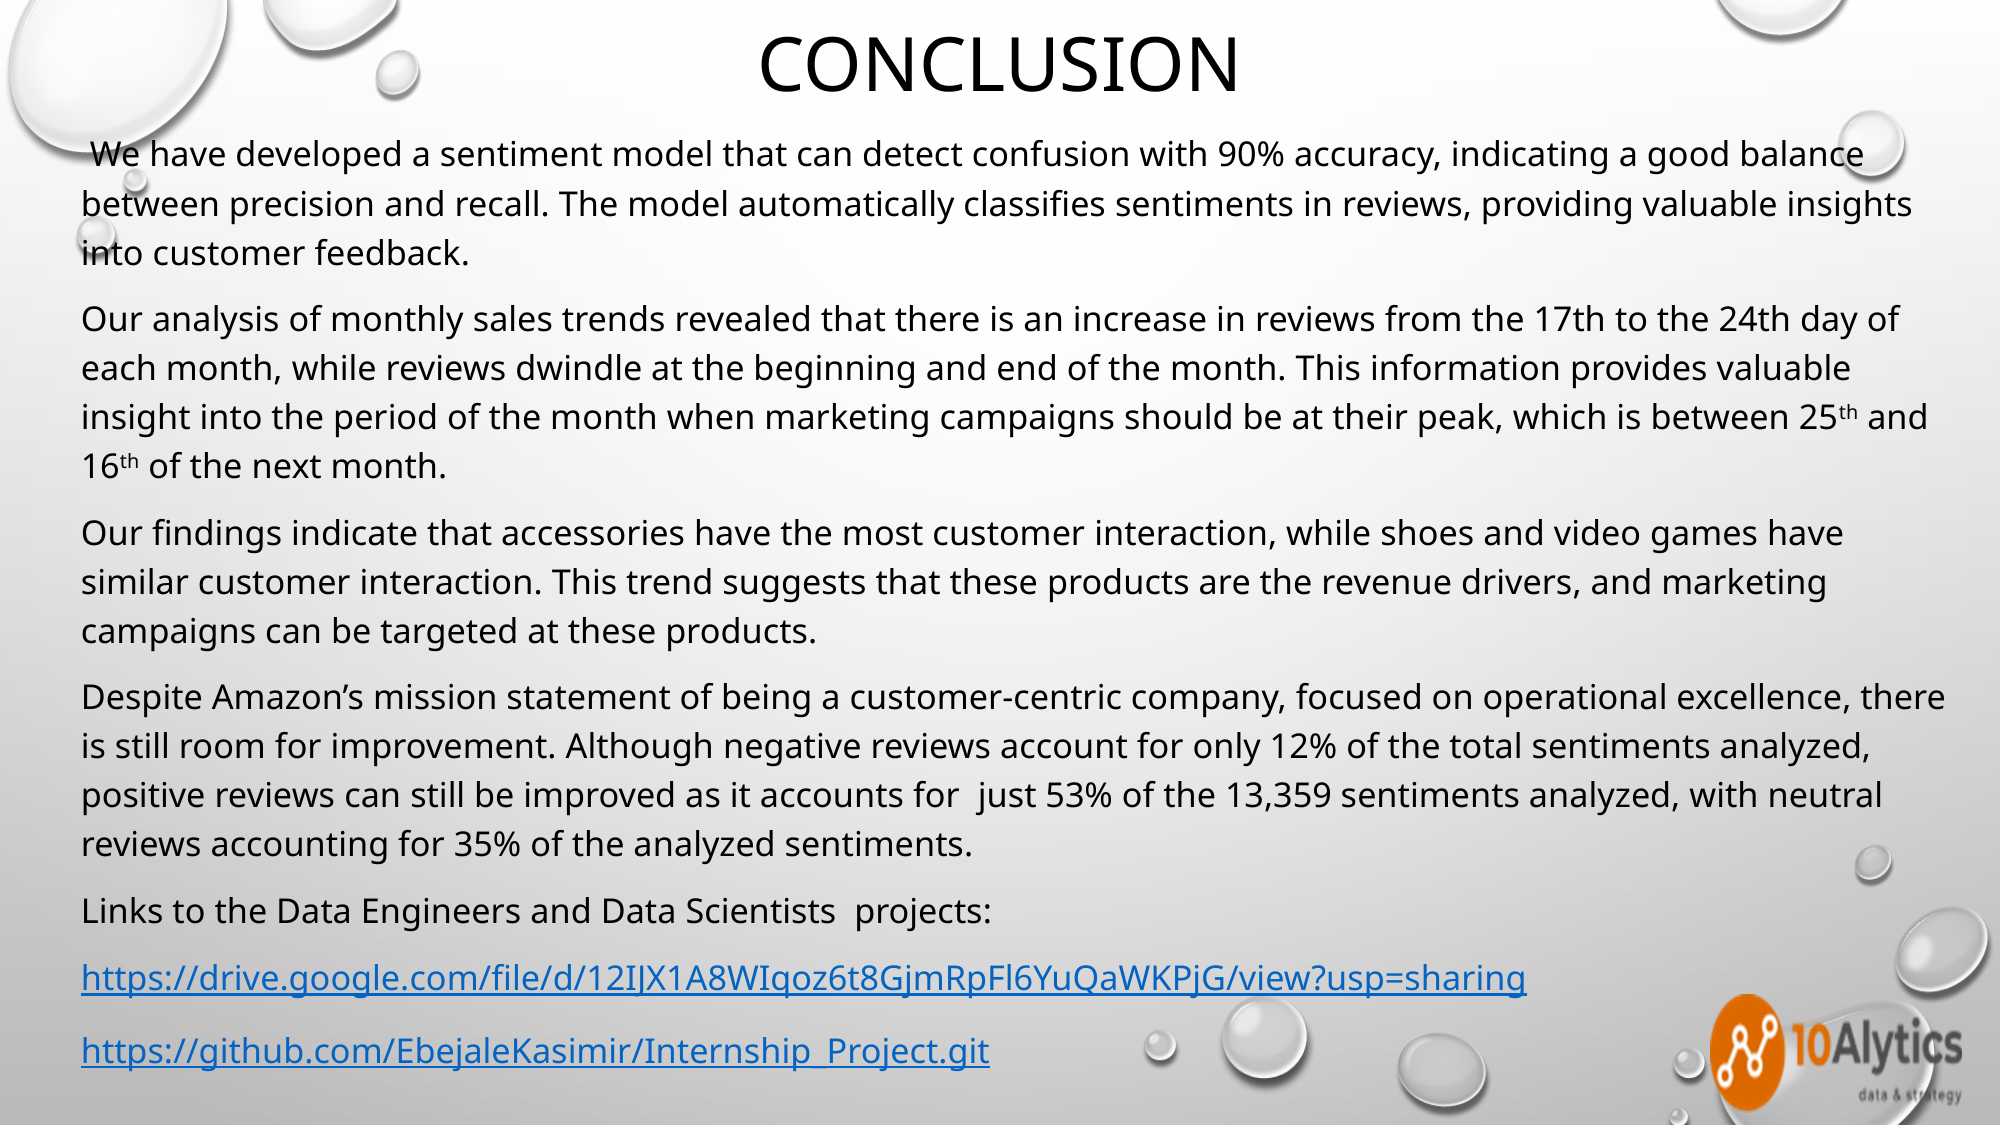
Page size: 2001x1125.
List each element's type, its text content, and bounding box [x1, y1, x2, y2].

list We have developed a sentiment model that can detect confusion with 90% accuracy, indicating a good balance between precision and recall. The model automatically classifies sentiments in reviews, providing valuable insights into customer feedback. Our analysis of monthly sales trends revealed that there is an increase in reviews from the 17th to the 24th day of each month, while reviews dwindle at the beginning and end of the month. This information provides valuable insight into the period of the month when marketing campaigns should be at their peak, which is between 25th and 16th of the next month. Our findings indicate that accessories have the most customer interaction, while shoes and video games have similar customer interaction. This trend suggests that these products are the revenue drivers, and marketing campaigns can be targeted at these products. Despite Amazon’s mission statement of being a customer-centric company, focused on operational excellence, there is still room for improvement. Although negative reviews account for only 12% of the total sentiments analyzed, positive reviews can still be improved as it accounts for just 53% of the 13,359 sentiments analyzed, with neutral reviews accounting for 35% of the analyzed sentiments. Links to the Data Engineers and Data Scientists projects: https://drive.google.com/file/d/12IJX1A8WIqoz6t8GjmRpFl6YuQaWKPjG/view?usp=sharing https://github.com/EbejaleKasimir/Internship_Project.git [65, 117, 1962, 1092]
picture [0, 0, 2000, 1125]
title CONCLUSION [149, 13, 1851, 117]
